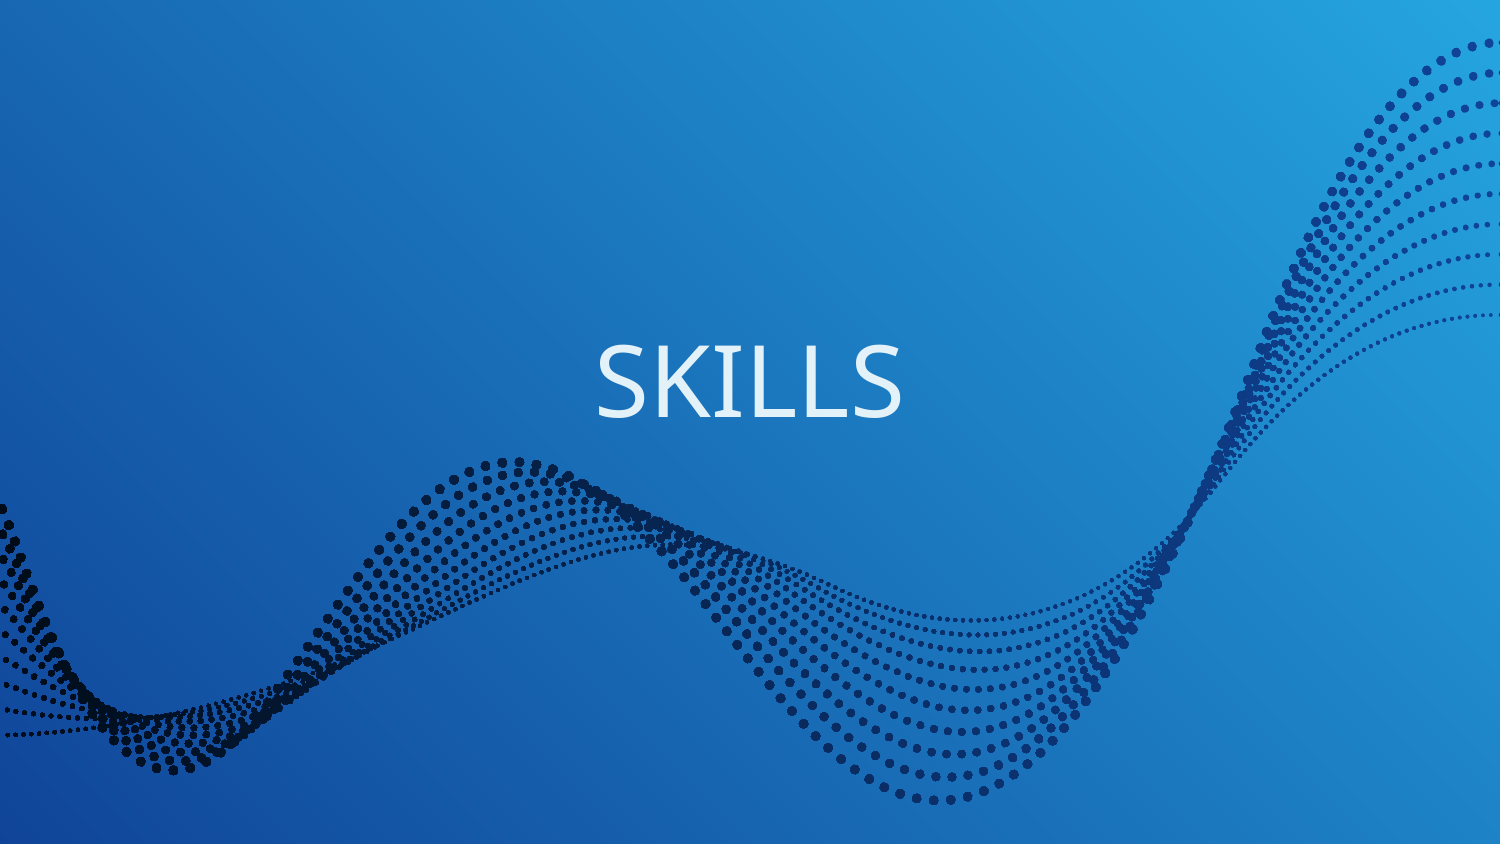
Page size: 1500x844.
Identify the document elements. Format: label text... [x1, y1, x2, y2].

title SKILLS [170, 339, 1330, 440]
